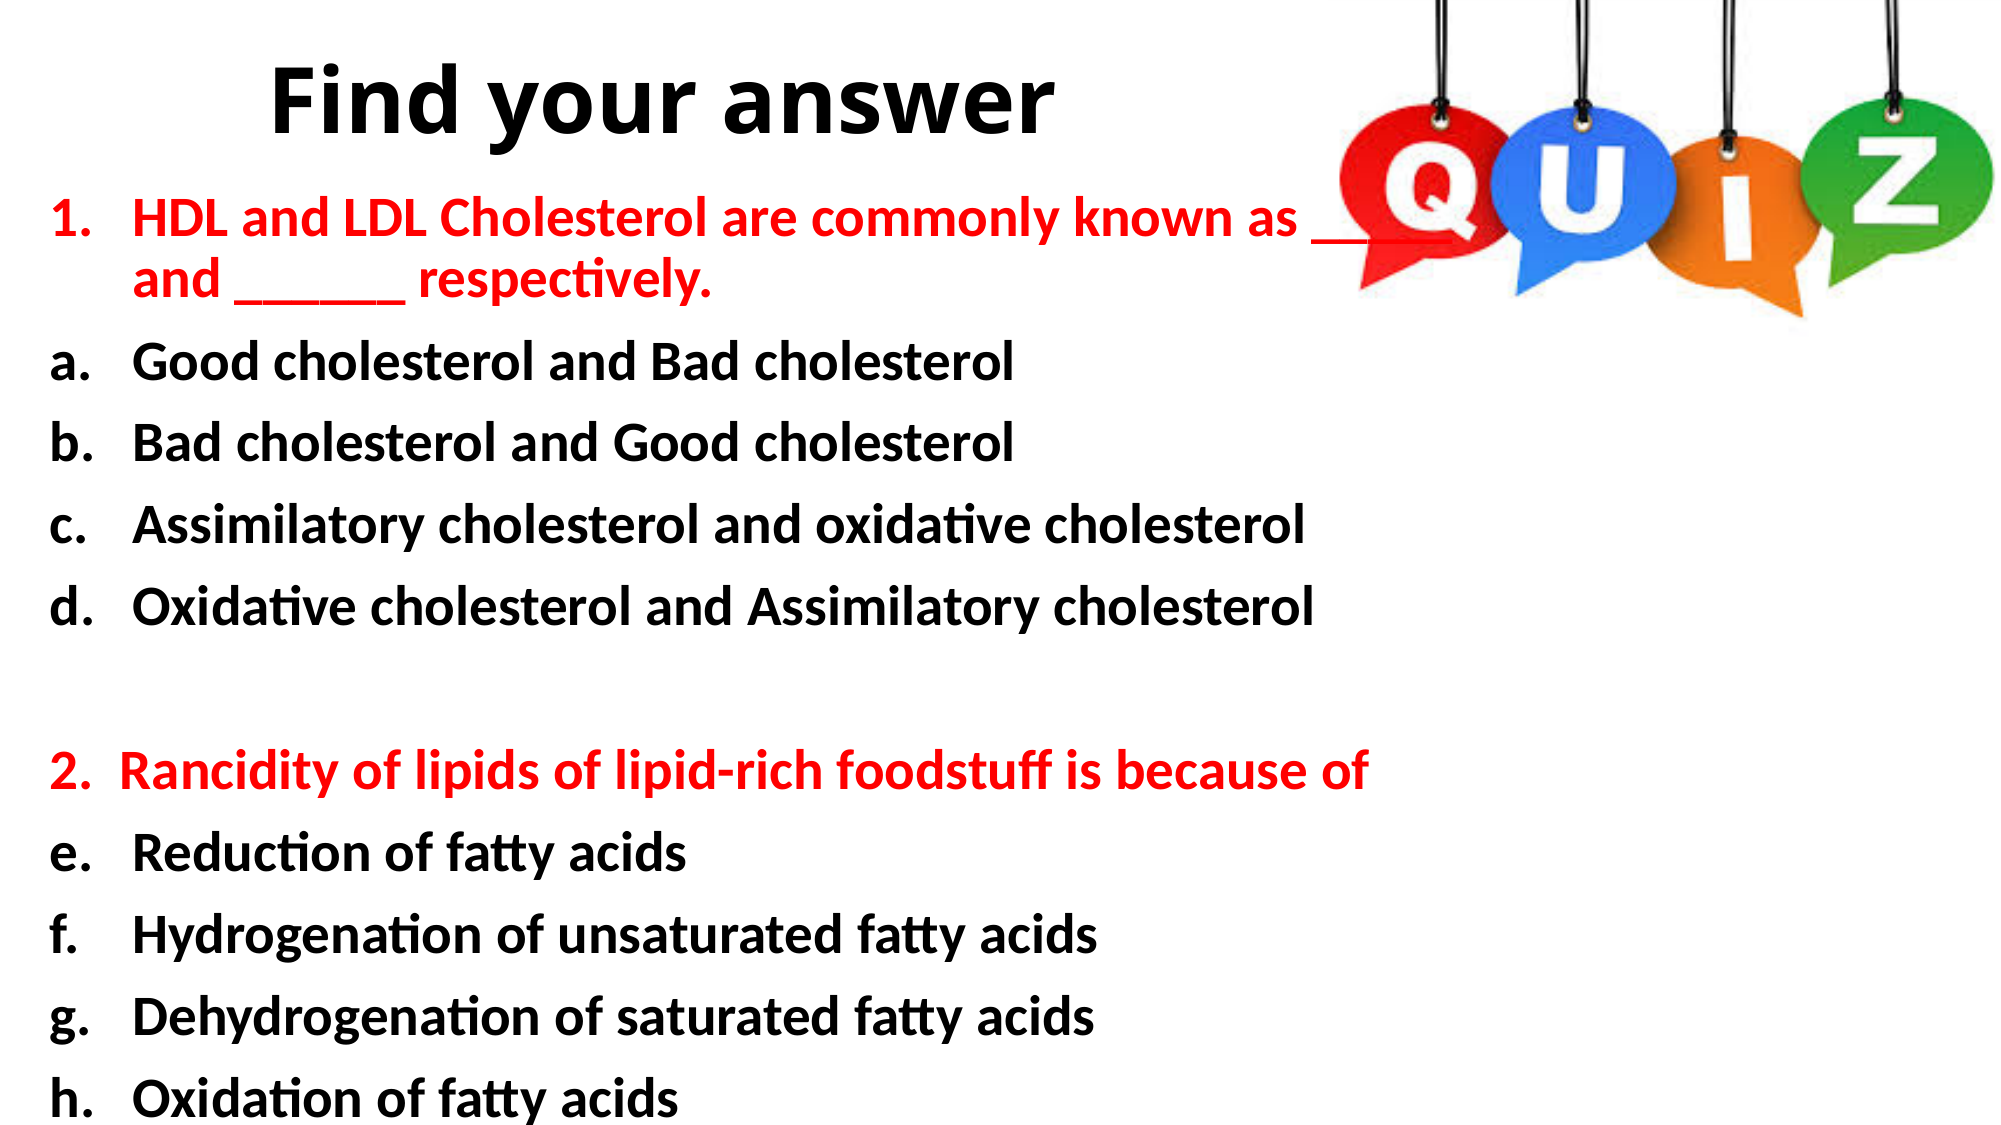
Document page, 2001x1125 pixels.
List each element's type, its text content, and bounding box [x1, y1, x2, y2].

picture [1328, 0, 2001, 381]
title Find your answer [84, 44, 1241, 163]
list HDL and LDL Cholesterol are commonly known as _____ and ______ respectively. Good cholesterol and Bad cholesterol Bad cholesterol and Good cholesterol Assimilatory cholesterol and oxidative cholesterol Oxidative cholesterol and Assimilatory cholesterol 2. Rancidity of lipids of lipid-rich foodstuff is because of Reduction of fatty acids Hydrogenation of unsaturated fatty acids Dehydrogenation of saturated fatty acids Oxidation of fatty acids [34, 179, 1483, 1125]
